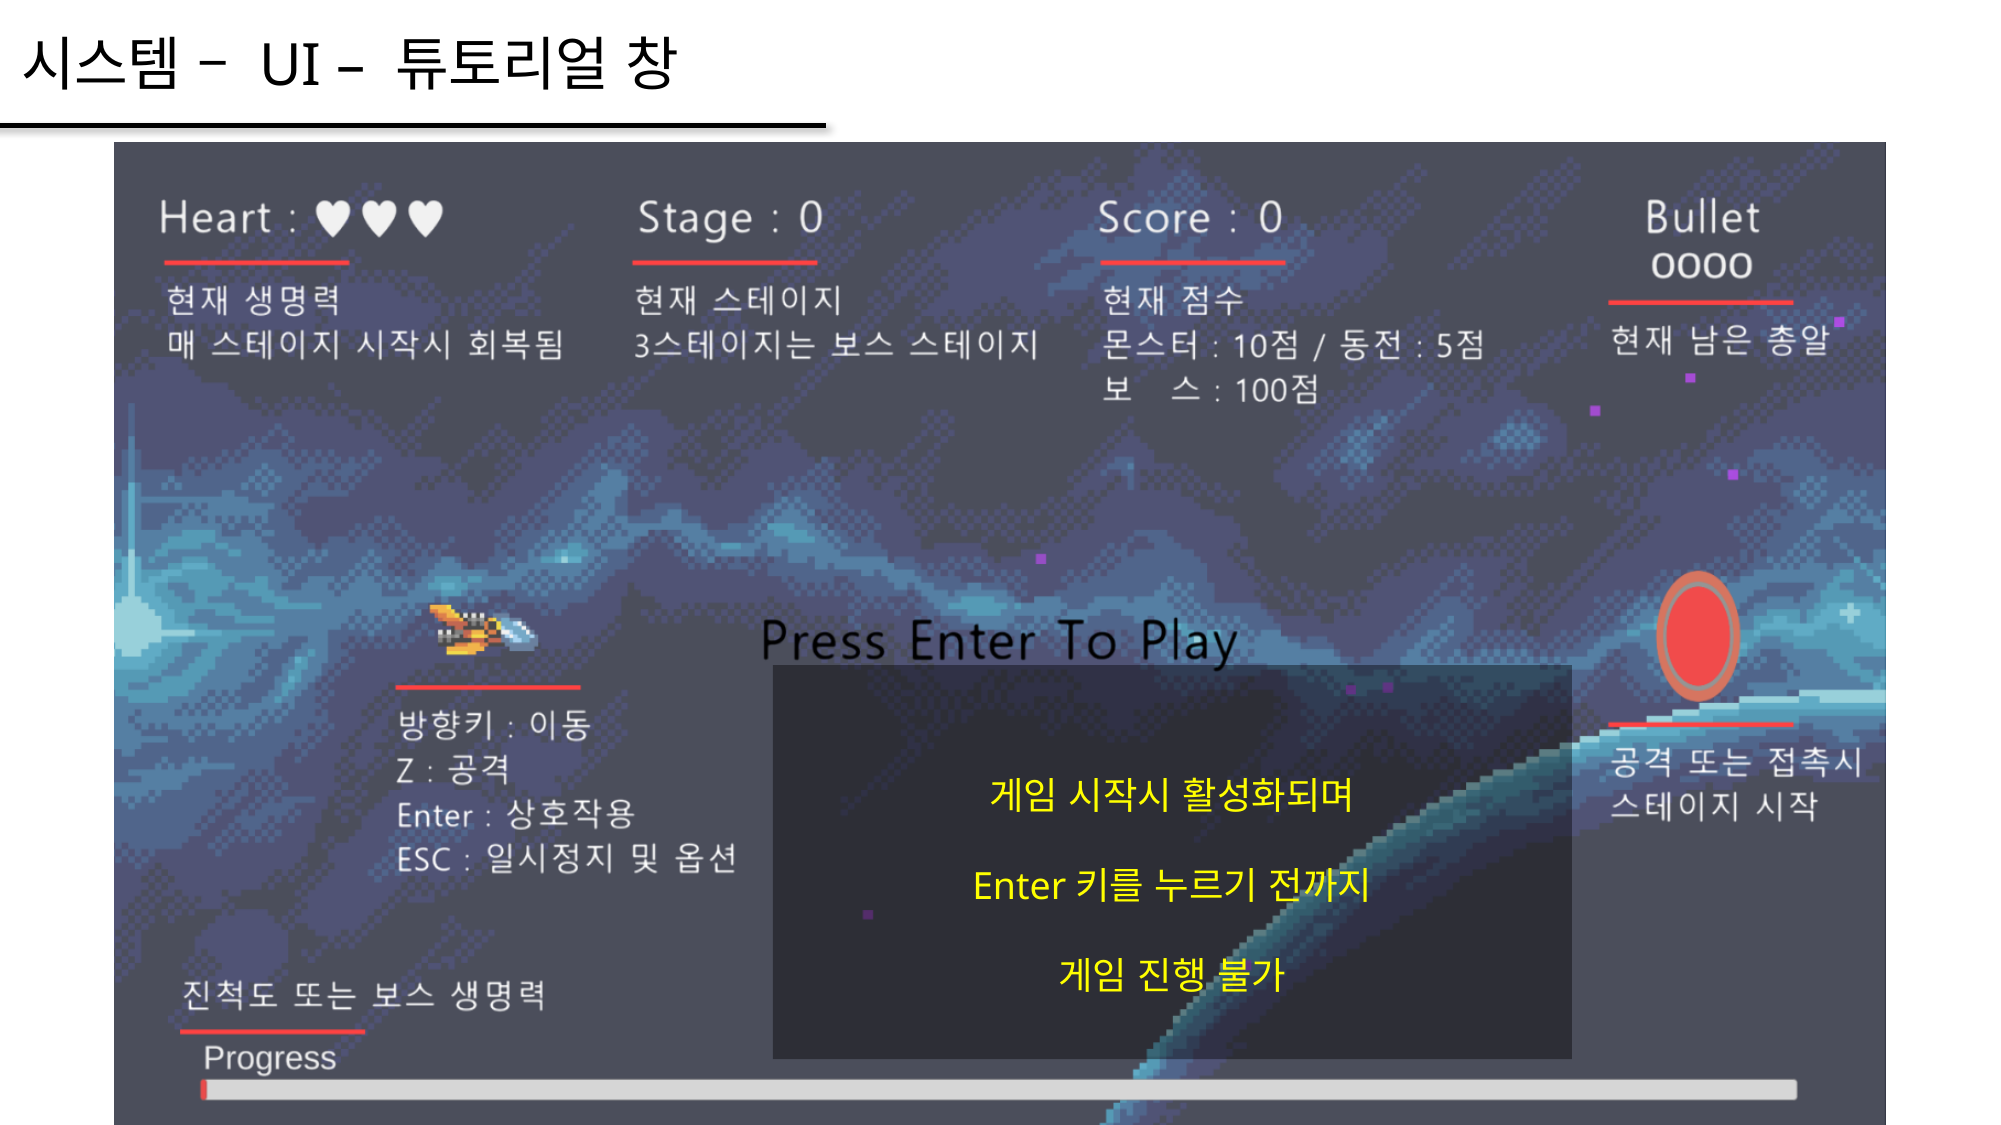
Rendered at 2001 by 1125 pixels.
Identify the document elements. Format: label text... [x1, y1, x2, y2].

title 시스템 – UI – 튜토리얼 창 [6, 8, 1731, 126]
picture [114, 142, 1886, 1125]
